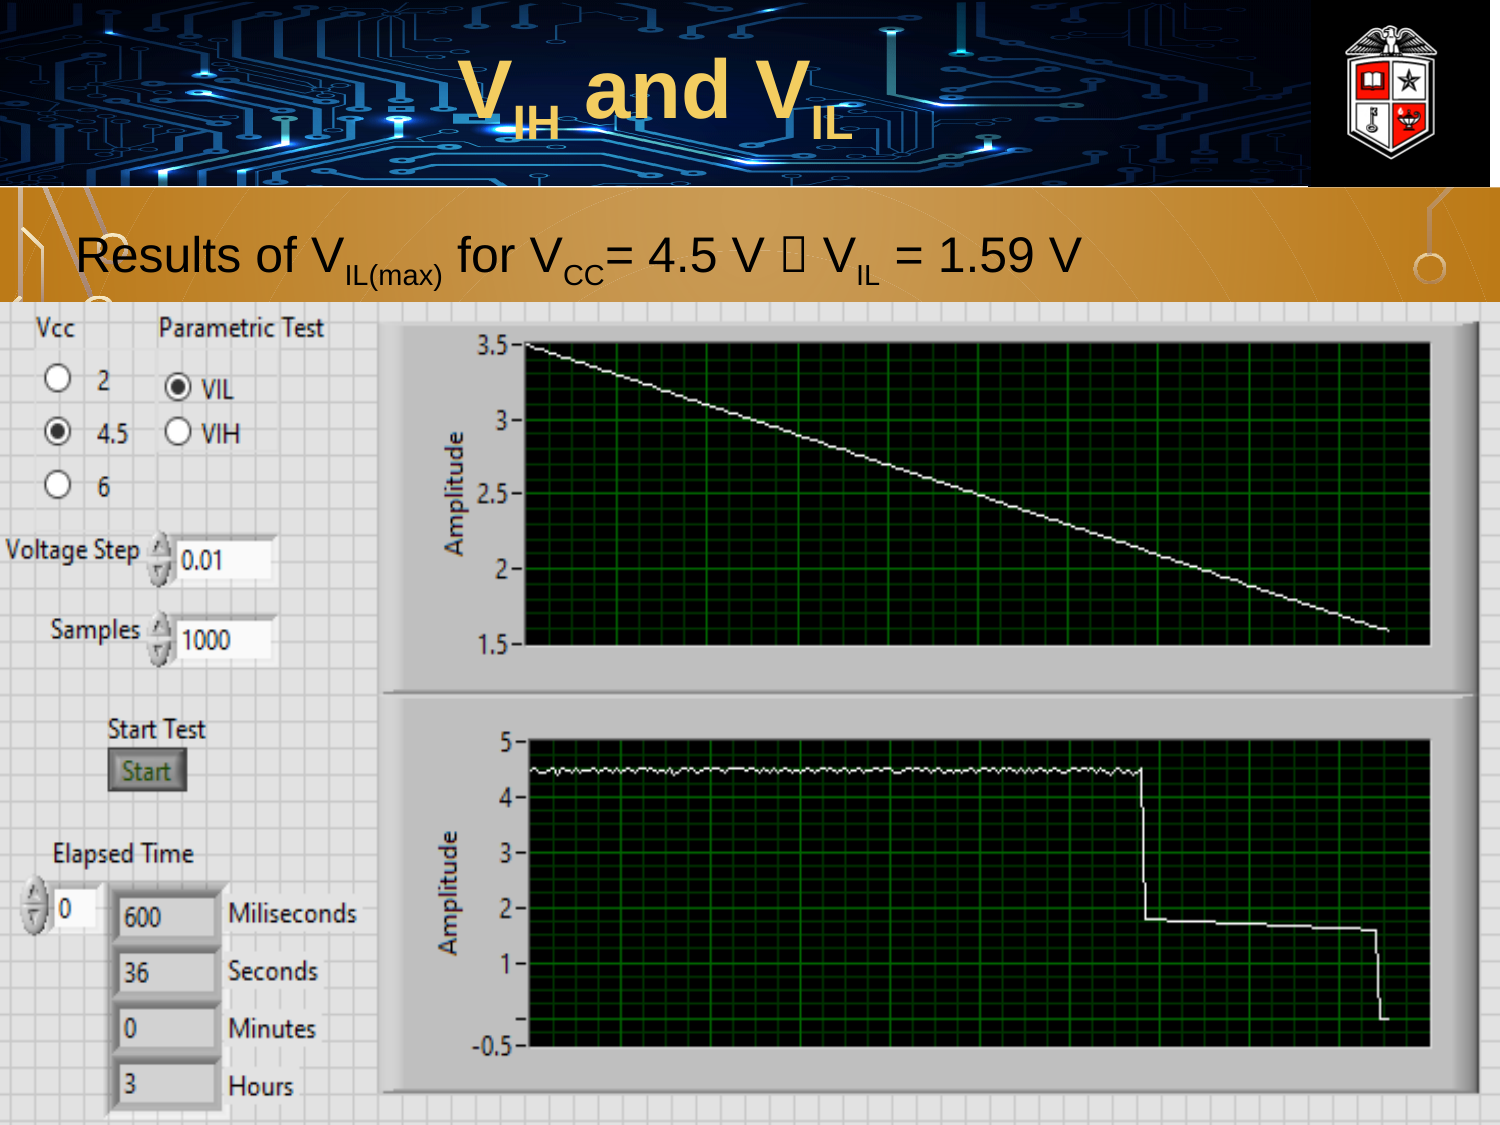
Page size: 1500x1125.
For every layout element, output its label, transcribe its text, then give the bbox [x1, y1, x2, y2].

text_box VIH and VIL [0, 0, 1311, 186]
text_box Results of VIL(max) for VCC= 4.5 V  VIL = 1.59 V [60, 215, 1411, 302]
picture [0, 302, 1500, 1125]
picture [1308, 0, 1490, 187]
